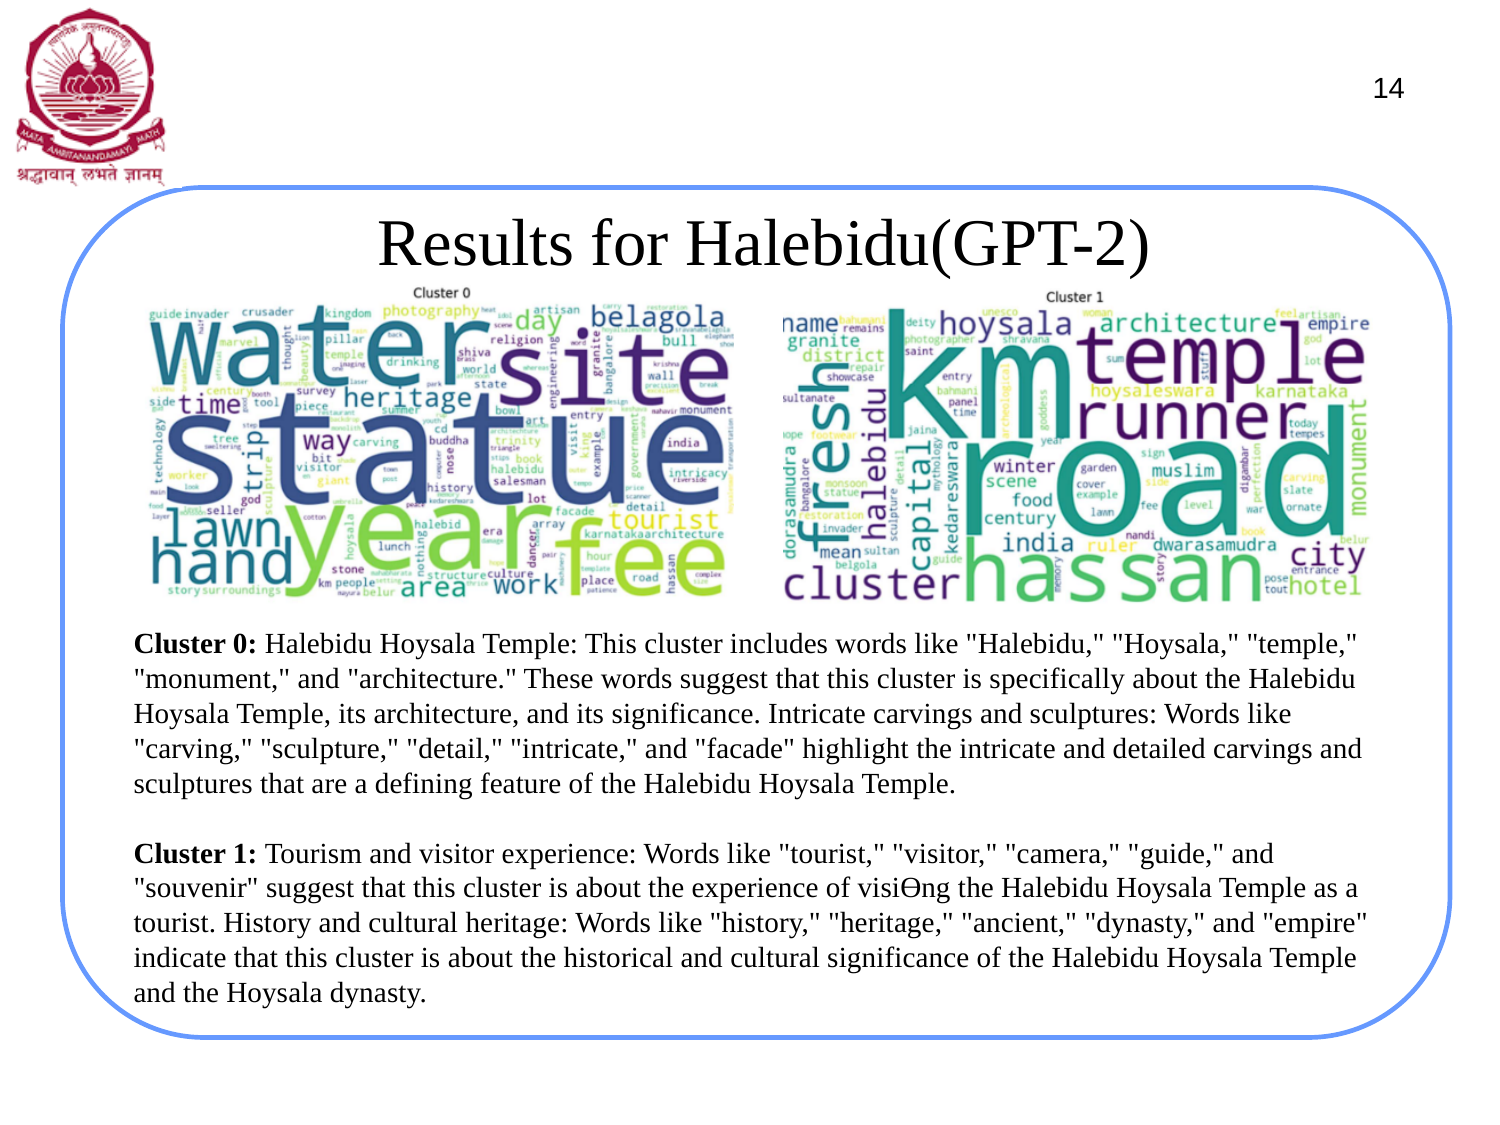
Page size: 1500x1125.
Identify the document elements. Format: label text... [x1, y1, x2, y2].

picture [783, 285, 1389, 611]
picture [0, 6, 182, 188]
picture [143, 285, 735, 611]
text_box Cluster 0: Halebidu Hoysala Temple: This cluster includes words like "Halebidu," "Hoysala," "temple," "monument," and "architecture." These words suggest that this cluster is specifically about the Halebidu Hoysala Temple, its architecture, and its significance. Intricate carvings and sculptures: Words like "carving," "sculpture," "detail," "intricate," and "facade" highlight the intricate and detailed carvings and sculptures that are a defining feature of the Halebidu Hoysala Temple. Cluster 1: Tourism and visitor experience: Words like "tourist," "visitor," "camera," "guide," and "souvenir" suggest that this cluster is about the experience of visiƟng the Halebidu Hoysala Temple as a tourist. History and cultural heritage: Words like "history," "heritage," "ancient," "dynasty," and "empire" indicate that this cluster is about the historical and cultural significance of the Halebidu Hoysala Temple and the Hoysala dynasty. [118, 616, 1399, 1016]
text_box Results for Halebidu(GPT-2) [156, 165, 1357, 312]
slide_number 14 [1364, 61, 1414, 114]
